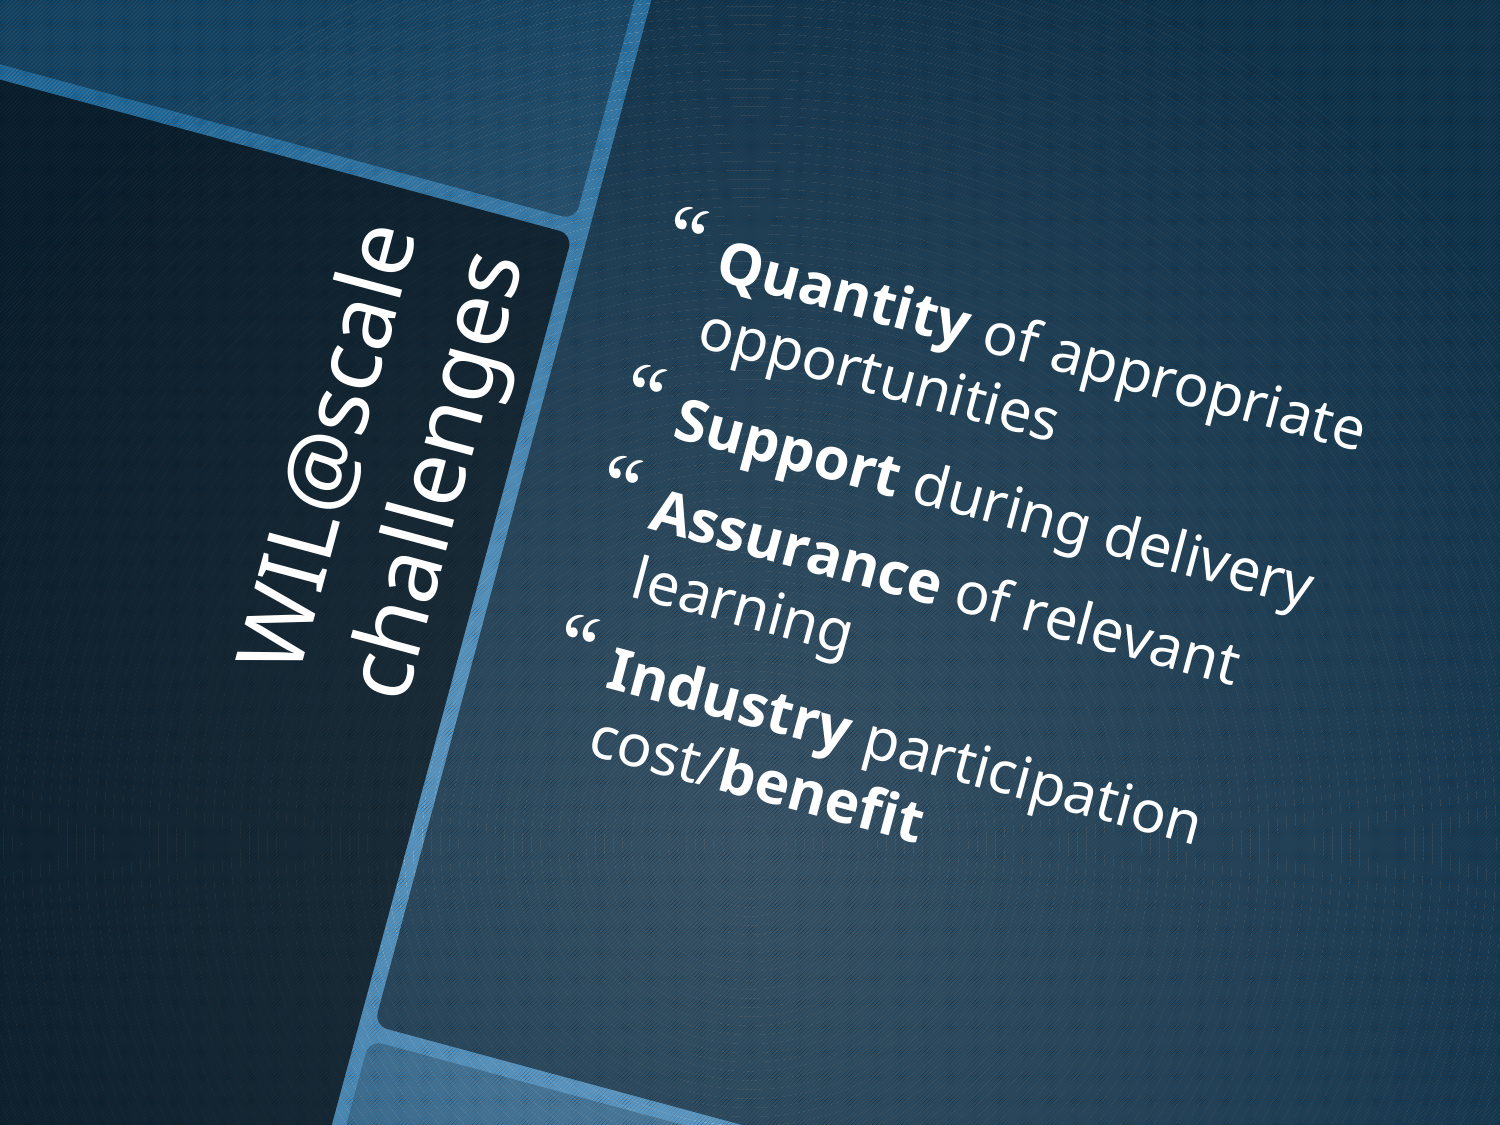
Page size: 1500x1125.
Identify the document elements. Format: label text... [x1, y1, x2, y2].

title WIL@scale challenges [69, 181, 554, 1056]
list Quantity of appropriate opportunities Support during delivery Assurance of relevant learning Industry participation cost/benefit [475, 72, 1430, 1076]
